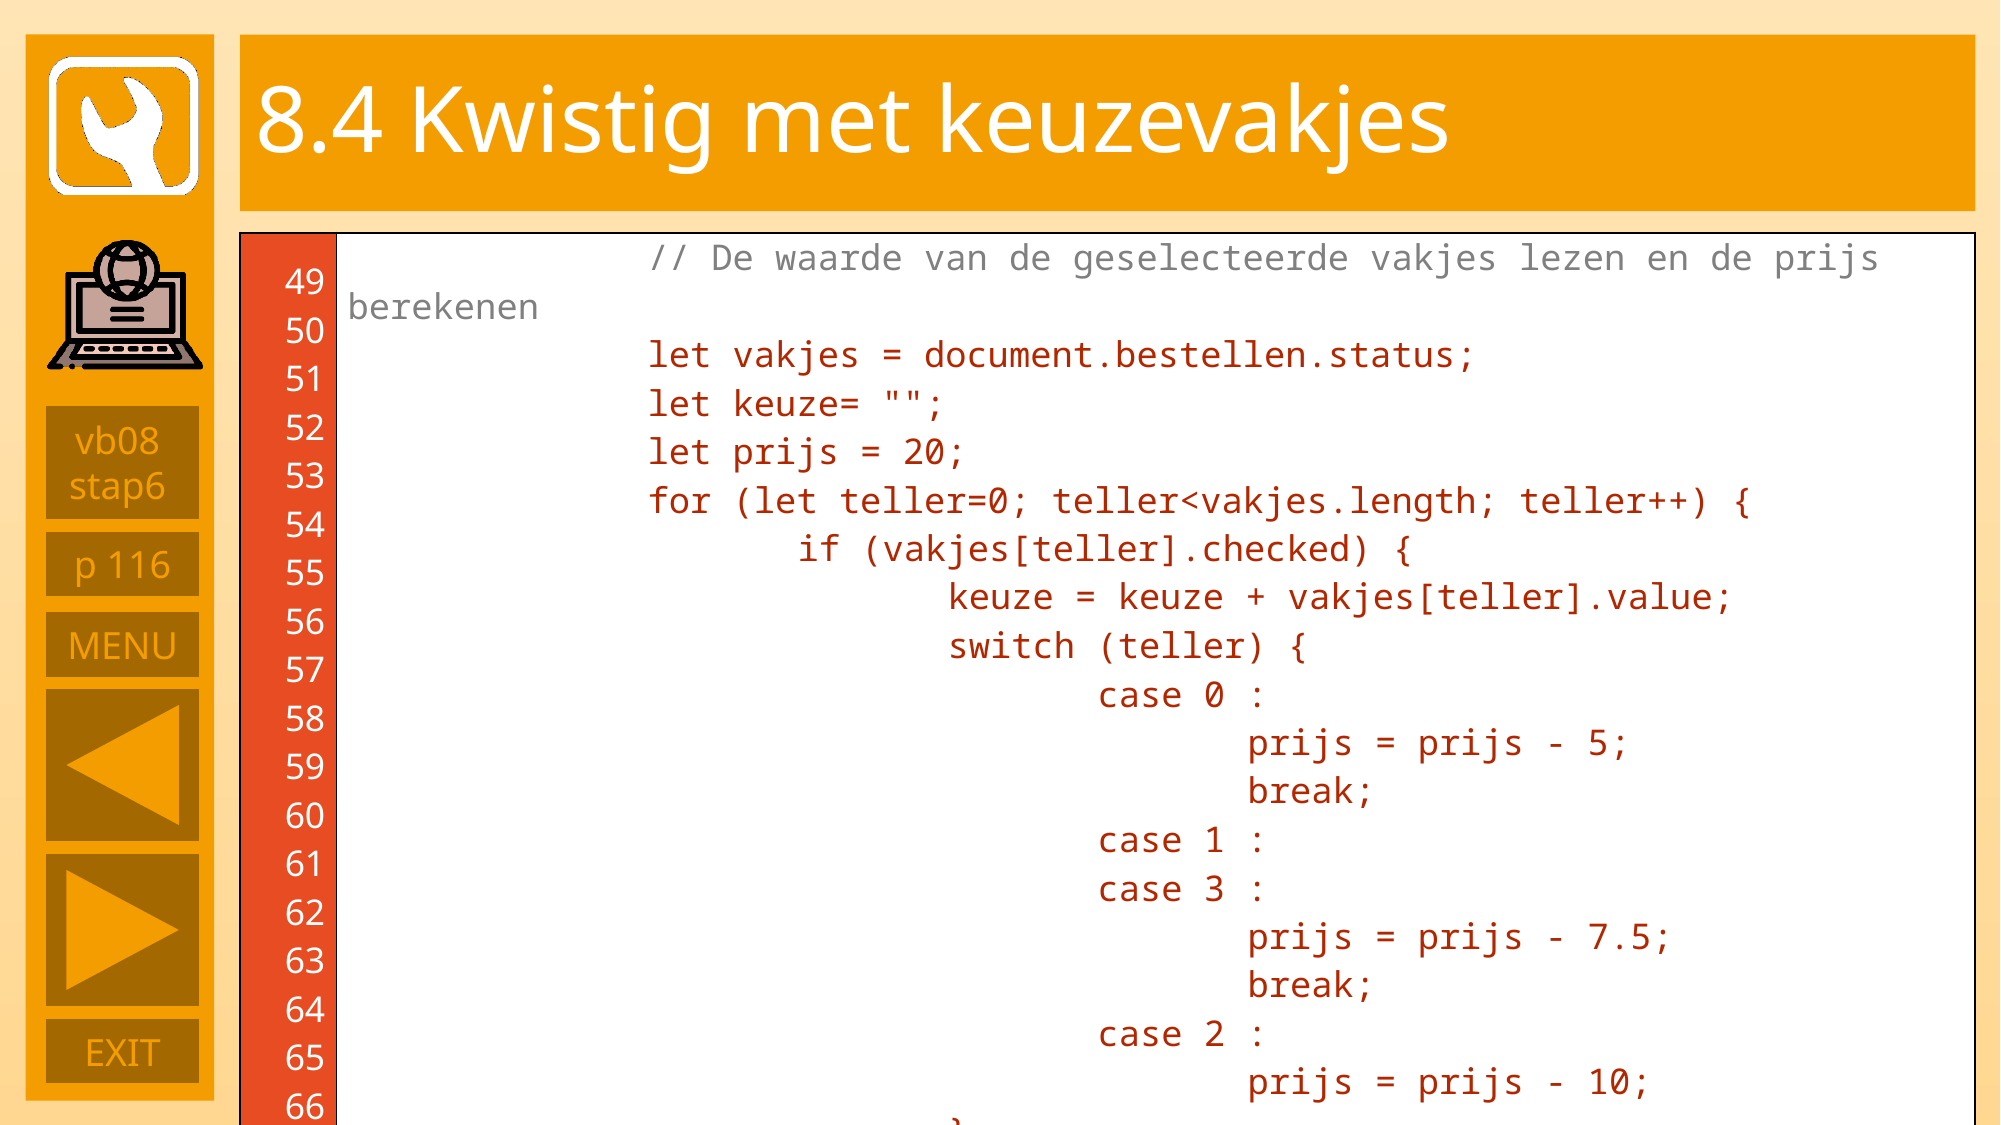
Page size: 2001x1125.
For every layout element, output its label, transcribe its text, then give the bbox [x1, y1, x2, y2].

text_box vb08 stap6 [46, 406, 199, 519]
text_box [1976, 352, 2000, 360]
text_box [0, 352, 25, 360]
text_box EXIT [46, 1019, 199, 1083]
text_box [46, 854, 199, 1006]
picture [47, 55, 199, 195]
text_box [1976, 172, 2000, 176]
text_box [25, 33, 215, 1102]
text_box p 116 [215, 172, 240, 176]
text_box p 116 [1976, 193, 2000, 199]
text_box [64, 703, 180, 827]
text_box p 116 [0, 172, 25, 176]
text_box [46, 689, 199, 841]
text_box p 116 [46, 532, 199, 596]
table_header 49 50 51 52 53 54 55 56 57 58 59 60 61 62 63 64 65 66 67 68 [241, 234, 336, 1125]
text_box [215, 766, 239, 773]
text_box p 116 [215, 193, 240, 199]
text_box [0, 766, 25, 773]
text_box [1976, 766, 2000, 773]
table_header // De waarde van de geselecteerde vakjes lezen en de prijs berekenen let vakjes = document.bestellen.status; let keuze= ""; let prijs = 20; for (let teller=0; teller<vakjes.length; teller++) { if (vakjes[teller].checked) { keuze = keuze + vakjes[teller].value; switch (teller) { case 0 : prijs = prijs - 5; break; case 1 : case 3 : prijs = prijs - 7.5; break; case 2 : prijs = prijs - 10; } } } [337, 234, 1974, 1125]
text_box [65, 868, 181, 992]
text_box MENU [46, 612, 199, 677]
picture [47, 232, 203, 376]
title 8.4 Kwistig met keuzevakjes [240, 34, 1976, 212]
text_box p 116 [0, 193, 25, 199]
text_box [215, 352, 239, 360]
